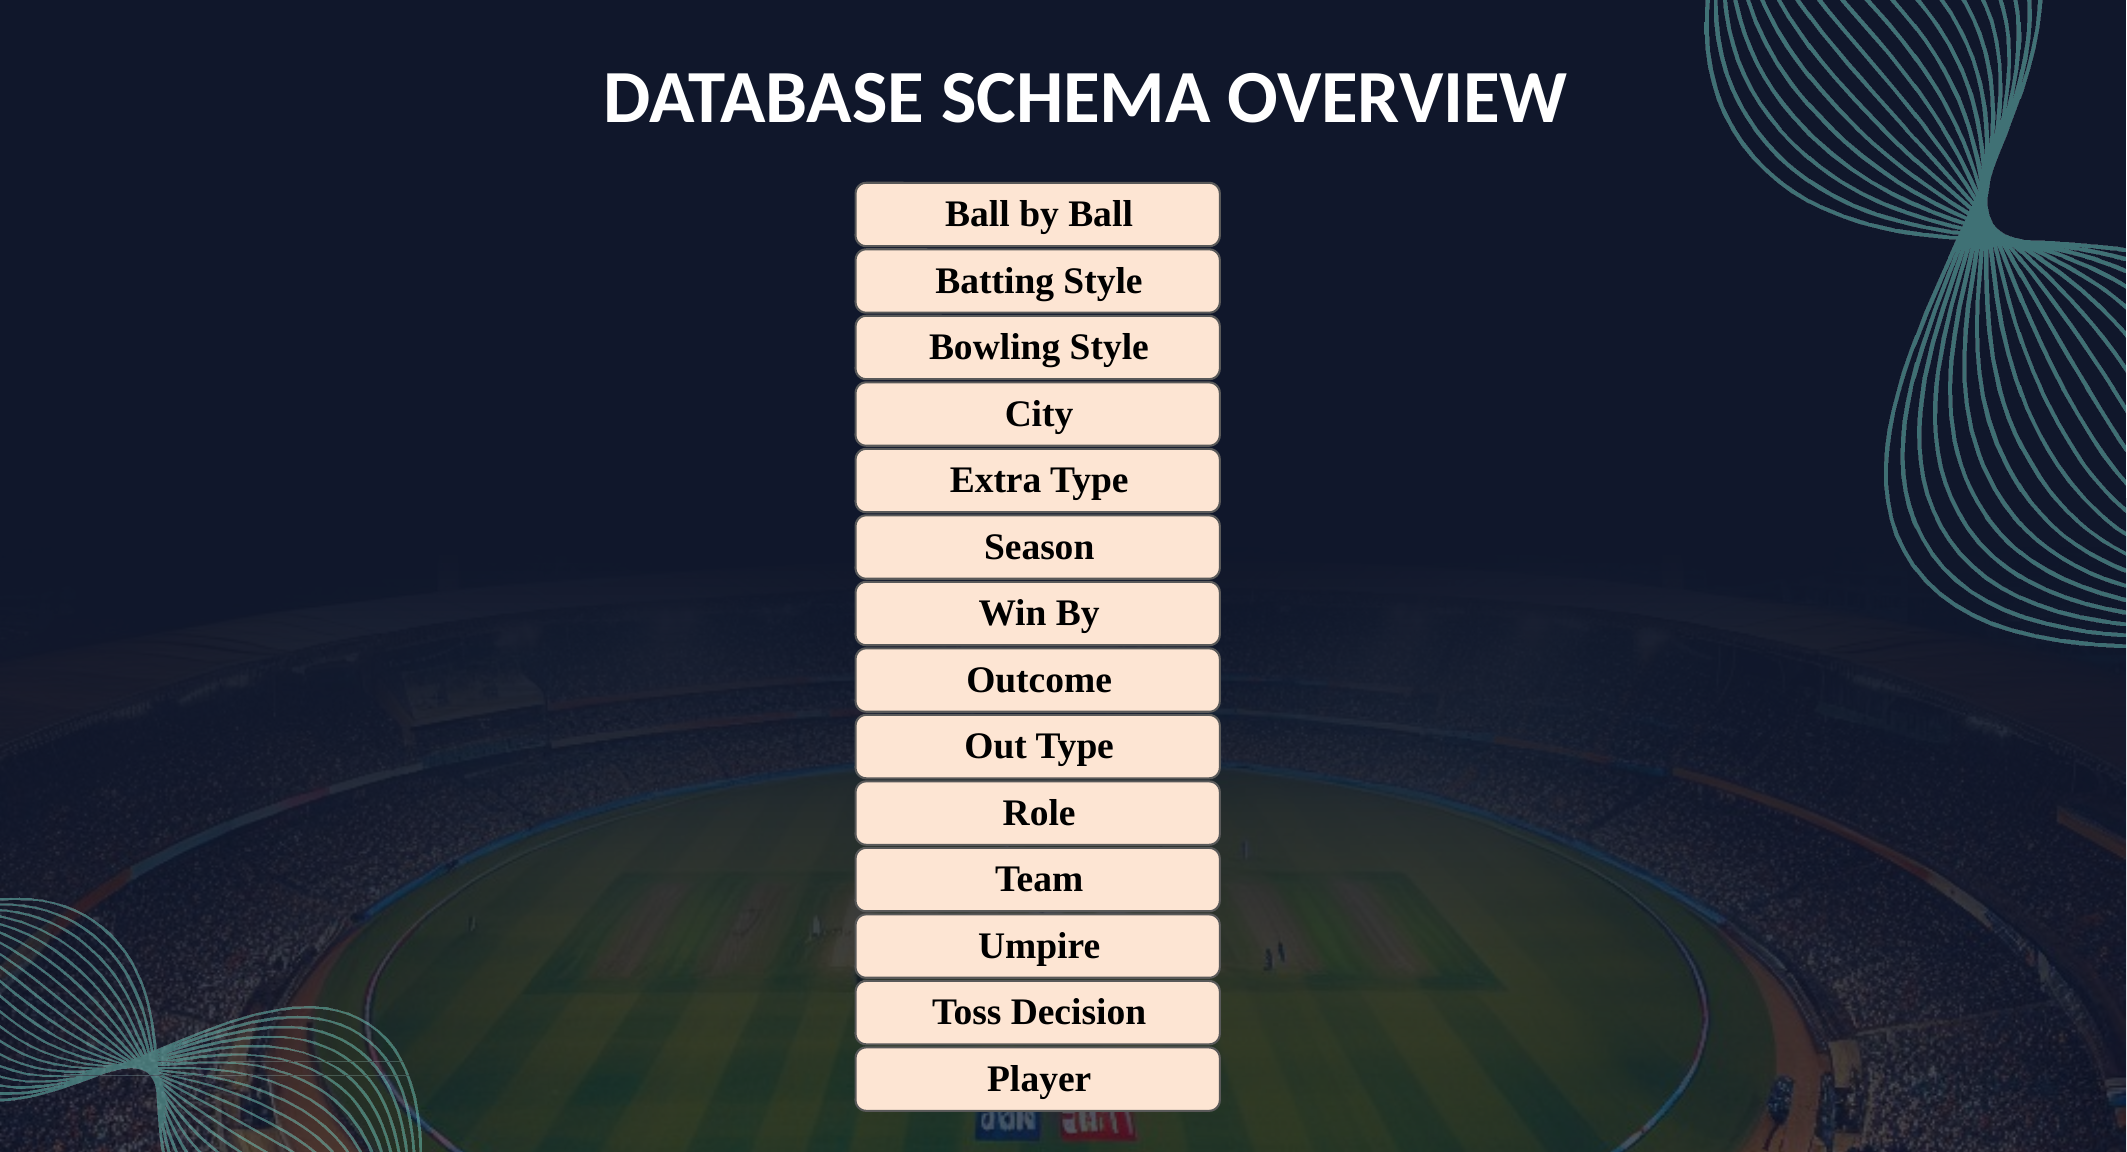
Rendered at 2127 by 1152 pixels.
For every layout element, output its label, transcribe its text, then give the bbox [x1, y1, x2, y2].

text_box DATABASE SCHEMA OVERVIEW [589, 40, 1840, 191]
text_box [531, 182, 1544, 1111]
